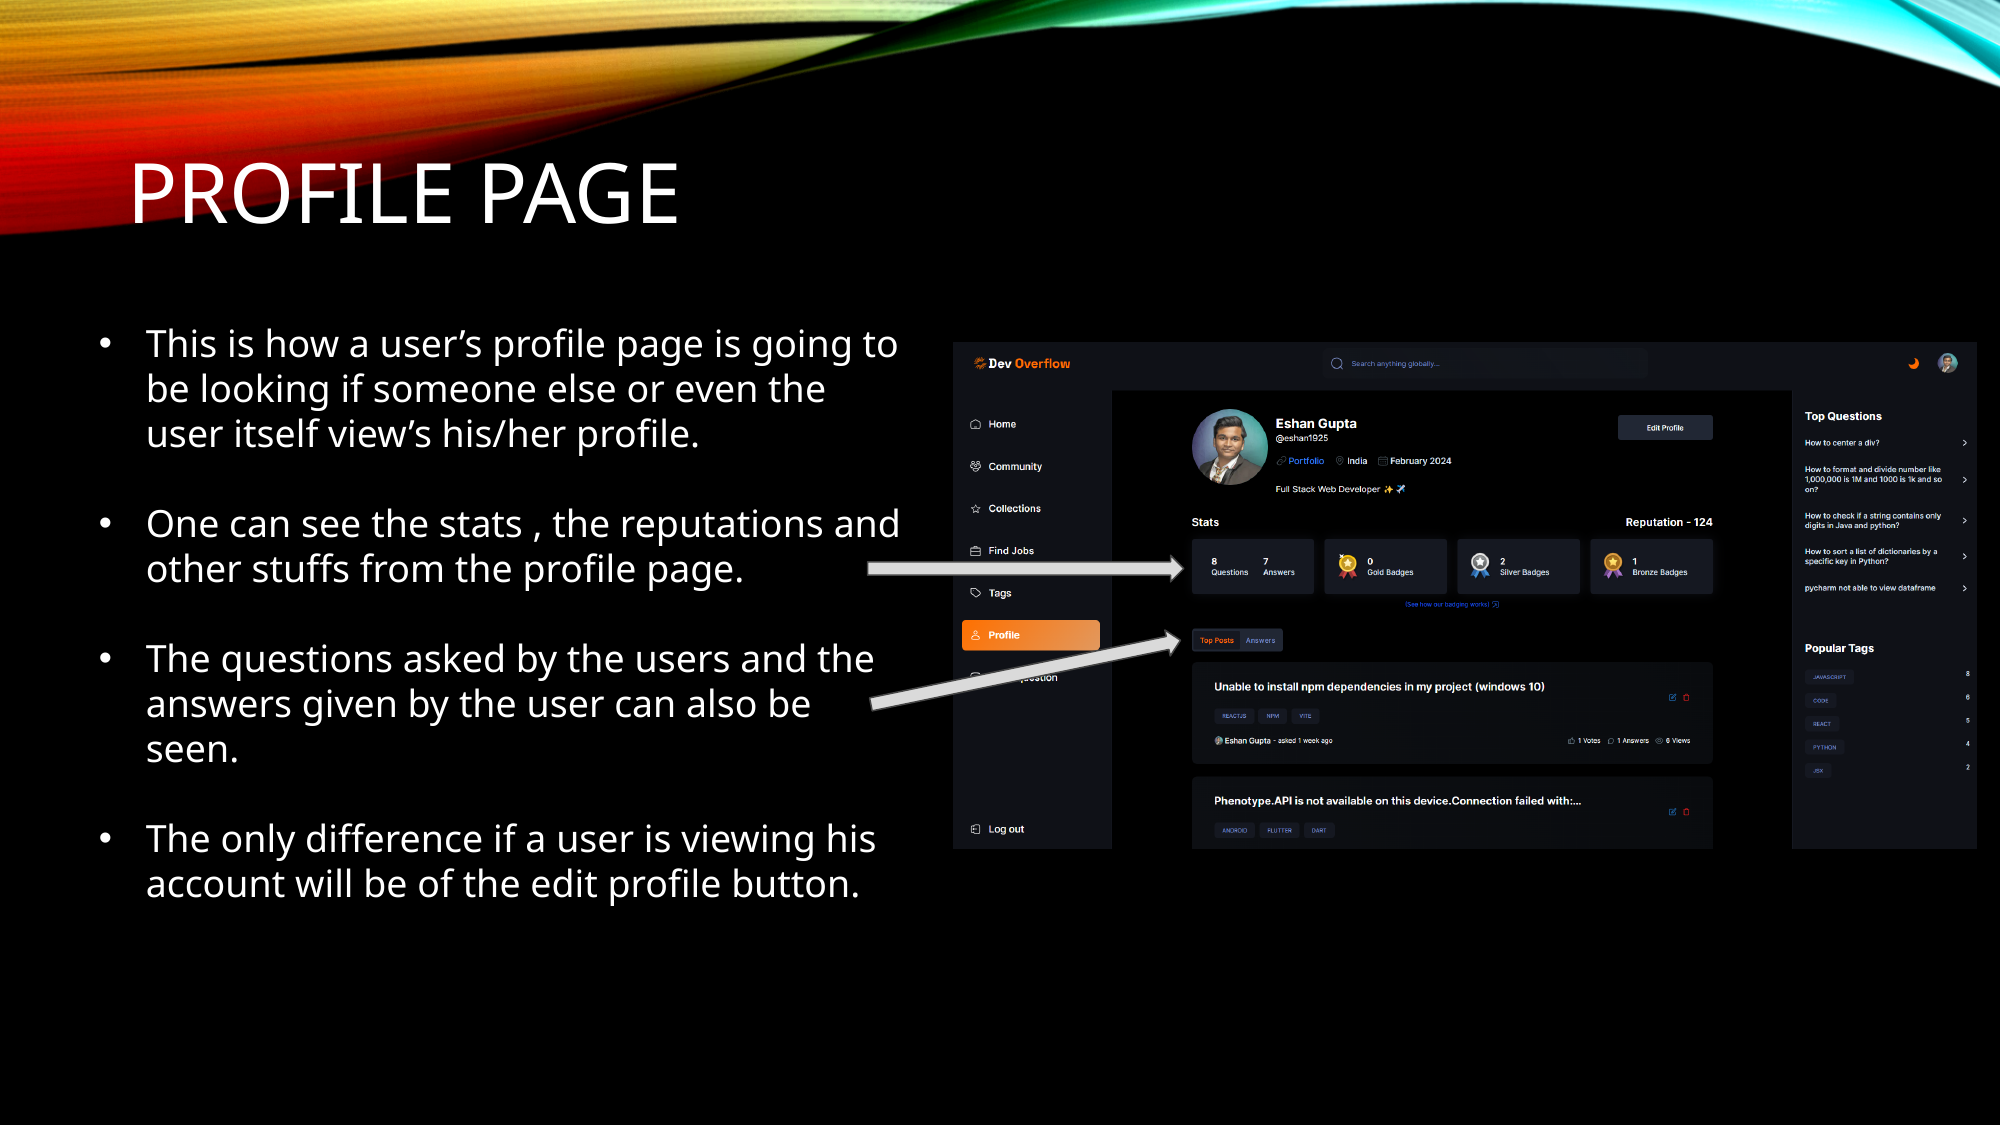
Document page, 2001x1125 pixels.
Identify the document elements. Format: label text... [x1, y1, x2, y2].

text_box [867, 561, 948, 576]
title PROFILE PAGE [112, 90, 1525, 303]
picture [953, 342, 1977, 849]
text_box This is how a user’s profile page is going to be looking if someone else or even the user itself view’s his/her profile. One can see the stats , the reputations and other stuffs from the profile page. The questions asked by the users and the answers given by the user can also be seen. The only difference if a user is viewing his account will be of the edit profile button. [83, 312, 928, 913]
picture [0, 0, 2000, 237]
text_box [869, 681, 948, 711]
